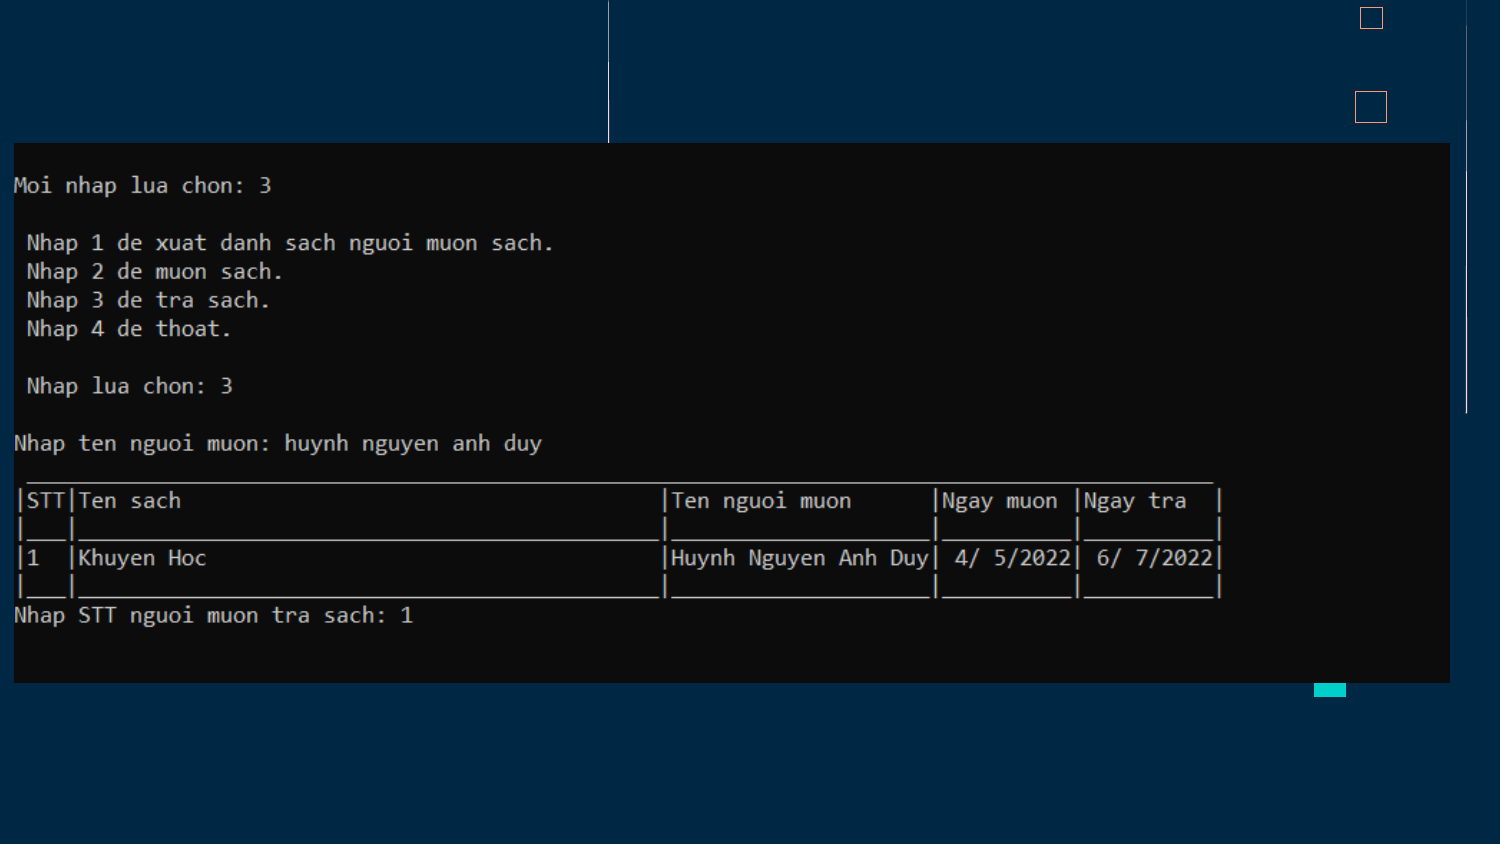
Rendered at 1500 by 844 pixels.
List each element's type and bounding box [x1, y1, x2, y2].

picture [0, 142, 1451, 683]
